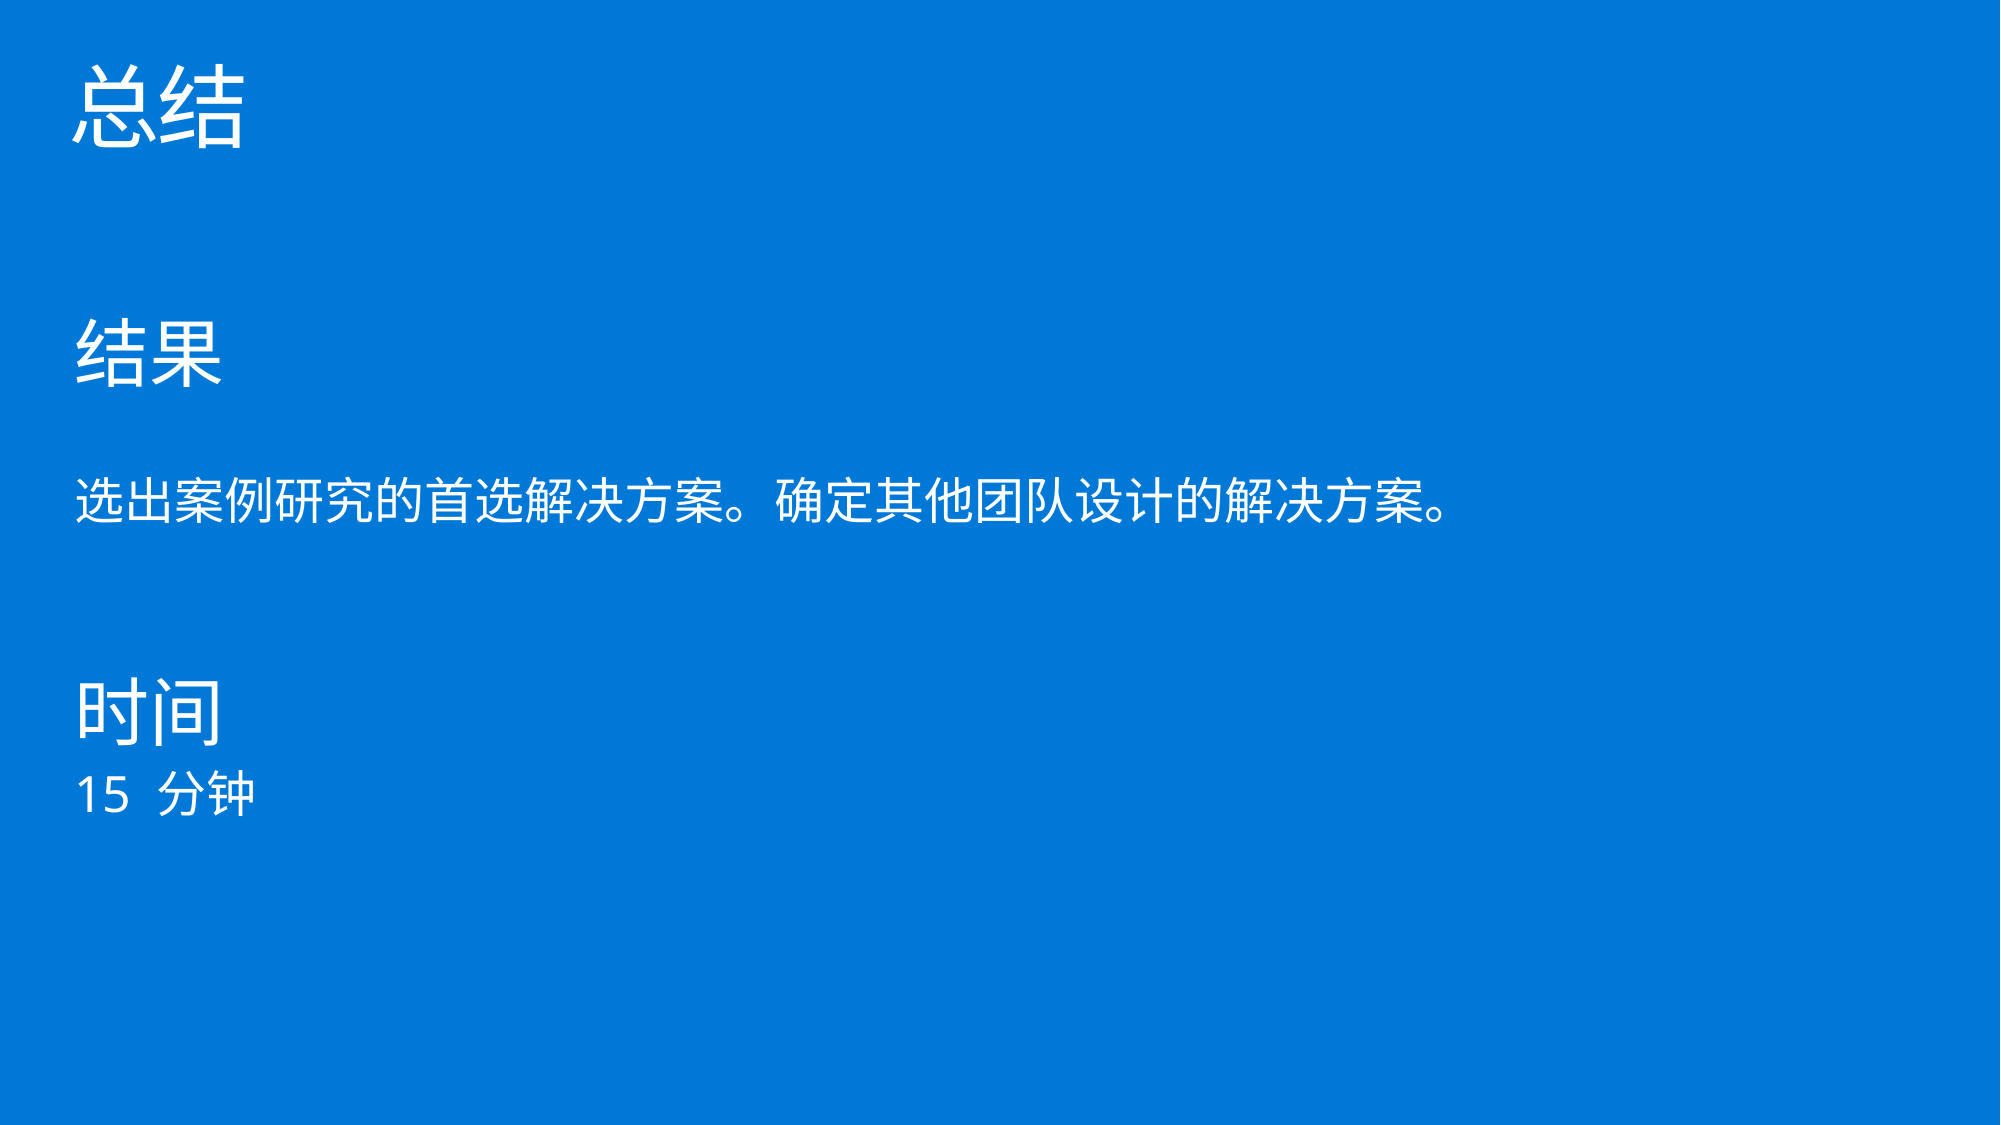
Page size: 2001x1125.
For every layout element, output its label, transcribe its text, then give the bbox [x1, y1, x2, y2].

title 总结 [44, 47, 1957, 196]
text_box 结果 选出案例研究的首选解决方案。确定其他团队设计的解决方案。 时间 15 分钟 [44, 292, 1749, 914]
